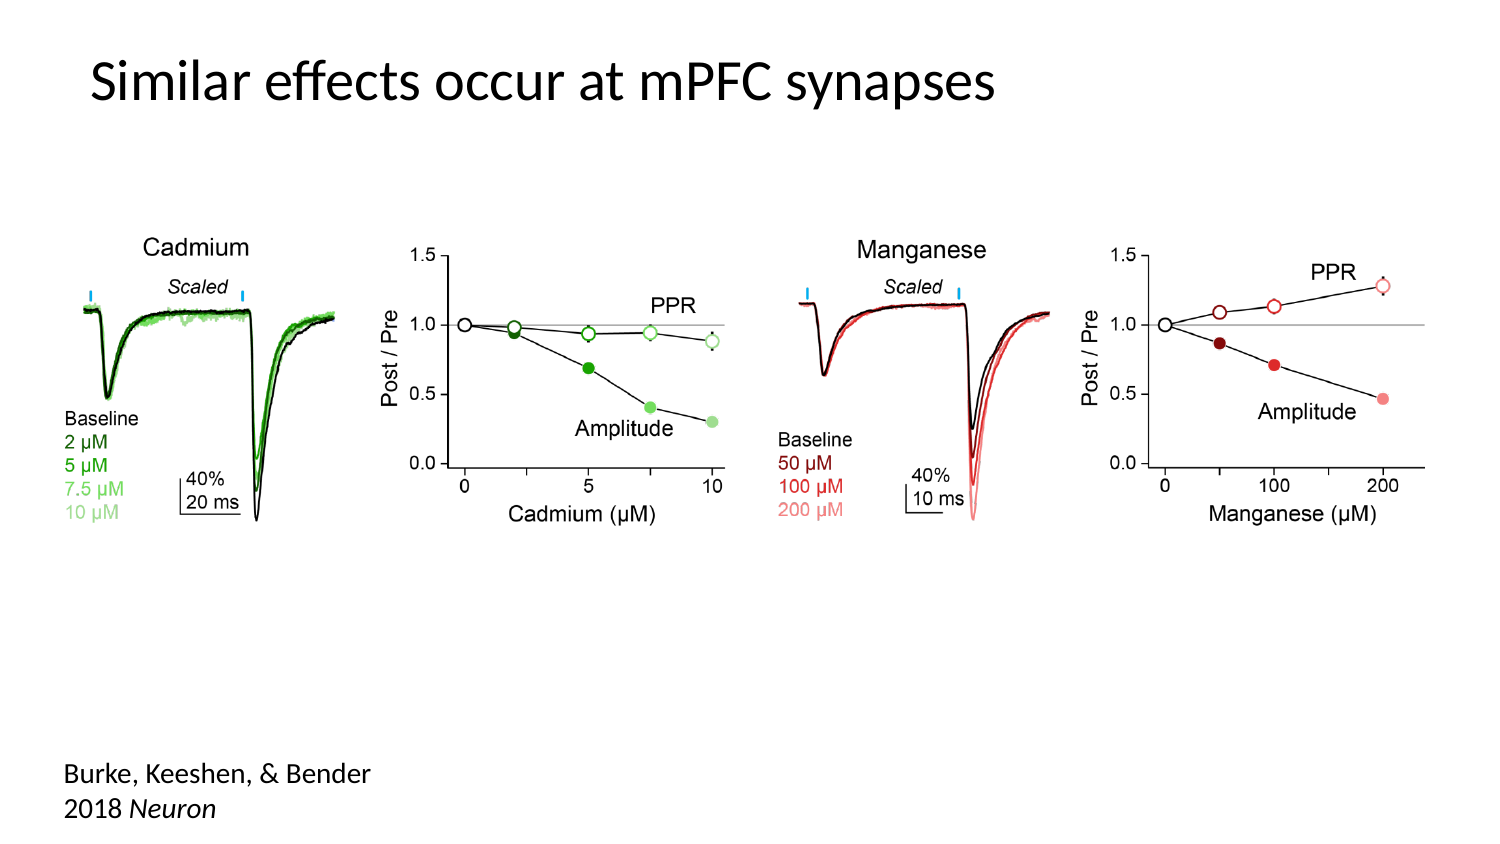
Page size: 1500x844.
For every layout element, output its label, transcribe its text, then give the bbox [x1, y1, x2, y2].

text_box Burke, Keeshen, & Bender 2018 Neuron [48, 746, 399, 832]
picture [758, 235, 1426, 529]
picture [64, 234, 751, 528]
title Similar effects occur at mPFC synapses [75, 34, 1425, 123]
